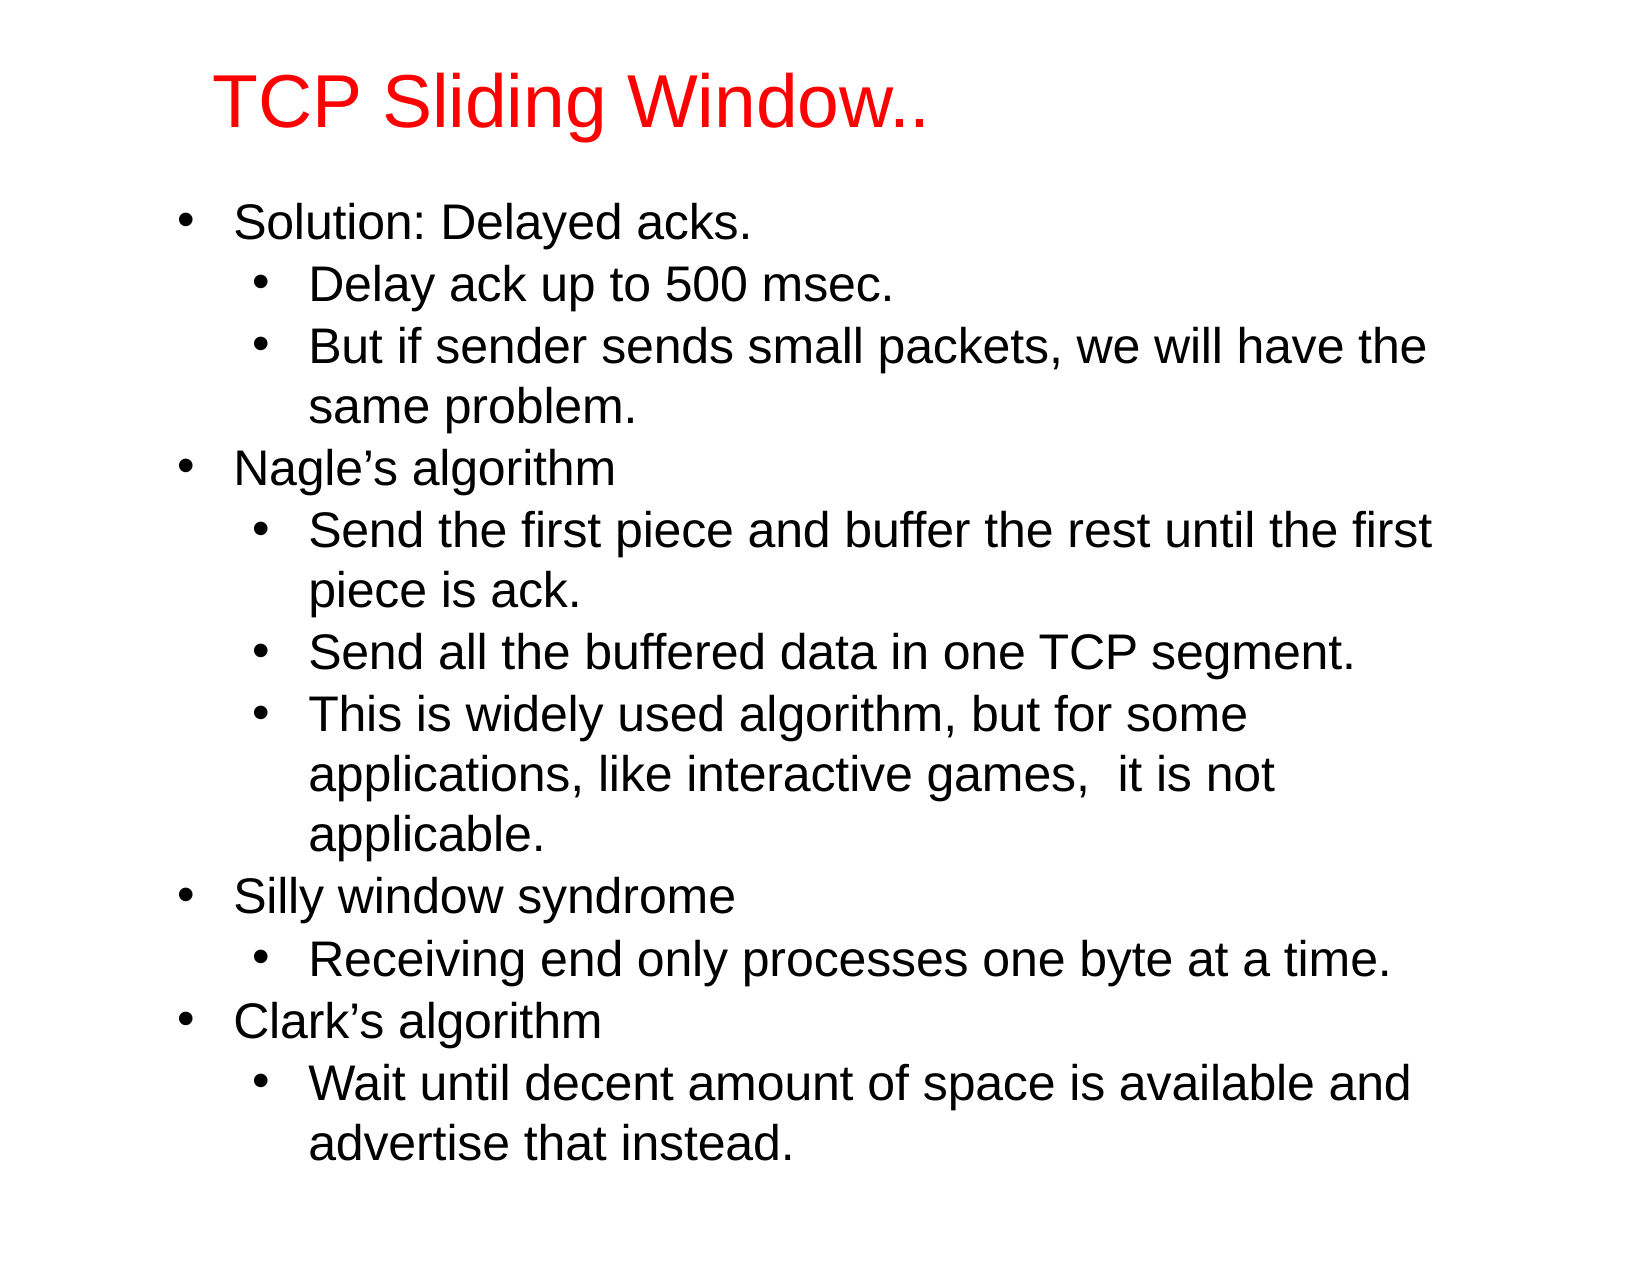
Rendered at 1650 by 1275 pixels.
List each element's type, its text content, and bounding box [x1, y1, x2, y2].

text_box TCP Sliding Window.. [210, 50, 1398, 143]
text_box Solution: Delayed acks. Delay ack up to 500 msec. But if sender sends small packets, we will have the same problem. Nagle’s algorithm Send the first piece and buffer the rest until the first piece is ack. Send all the buffered data in one TCP segment. This is widely used algorithm, but for some applications, like interactive games, it is not applicable. Silly window syndrome Receiving end only processes one byte at a time. Clark’s algorithm Wait until decent amount of space is available and advertise that instead. [174, 187, 1538, 1233]
